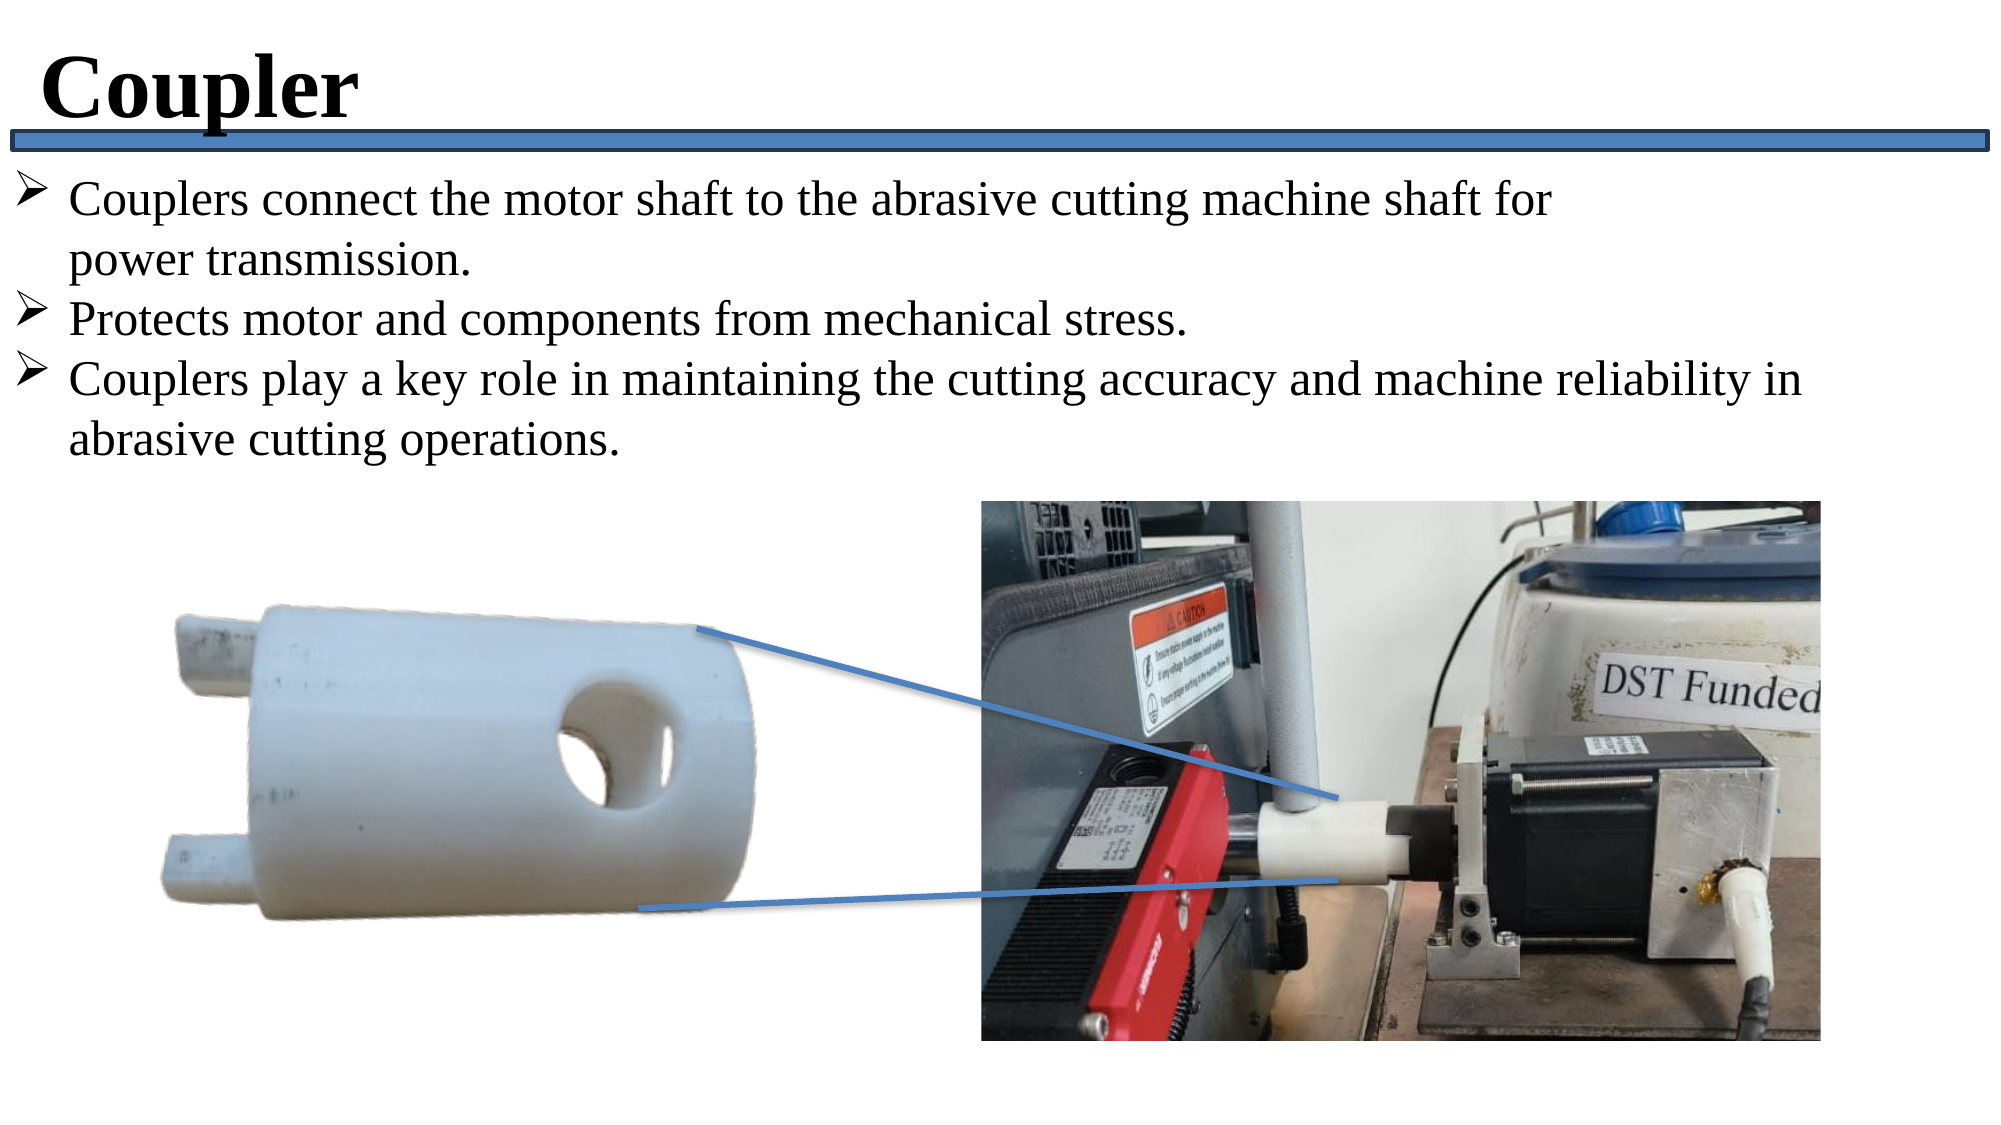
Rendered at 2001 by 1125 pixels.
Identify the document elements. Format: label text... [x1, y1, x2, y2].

text_box [10, 129, 1990, 152]
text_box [638, 879, 1339, 909]
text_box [696, 628, 1339, 799]
title Coupler [39, 25, 422, 138]
subtitle Couplers connect the motor shaft to the abrasive cutting machine shaft for power transmission. Protects motor and components from mechanical stress. Couplers play a key role in maintaining the cutting accuracy and machine reliability in abrasive cutting operations. [12, 164, 1950, 721]
picture [0, 340, 1821, 1125]
